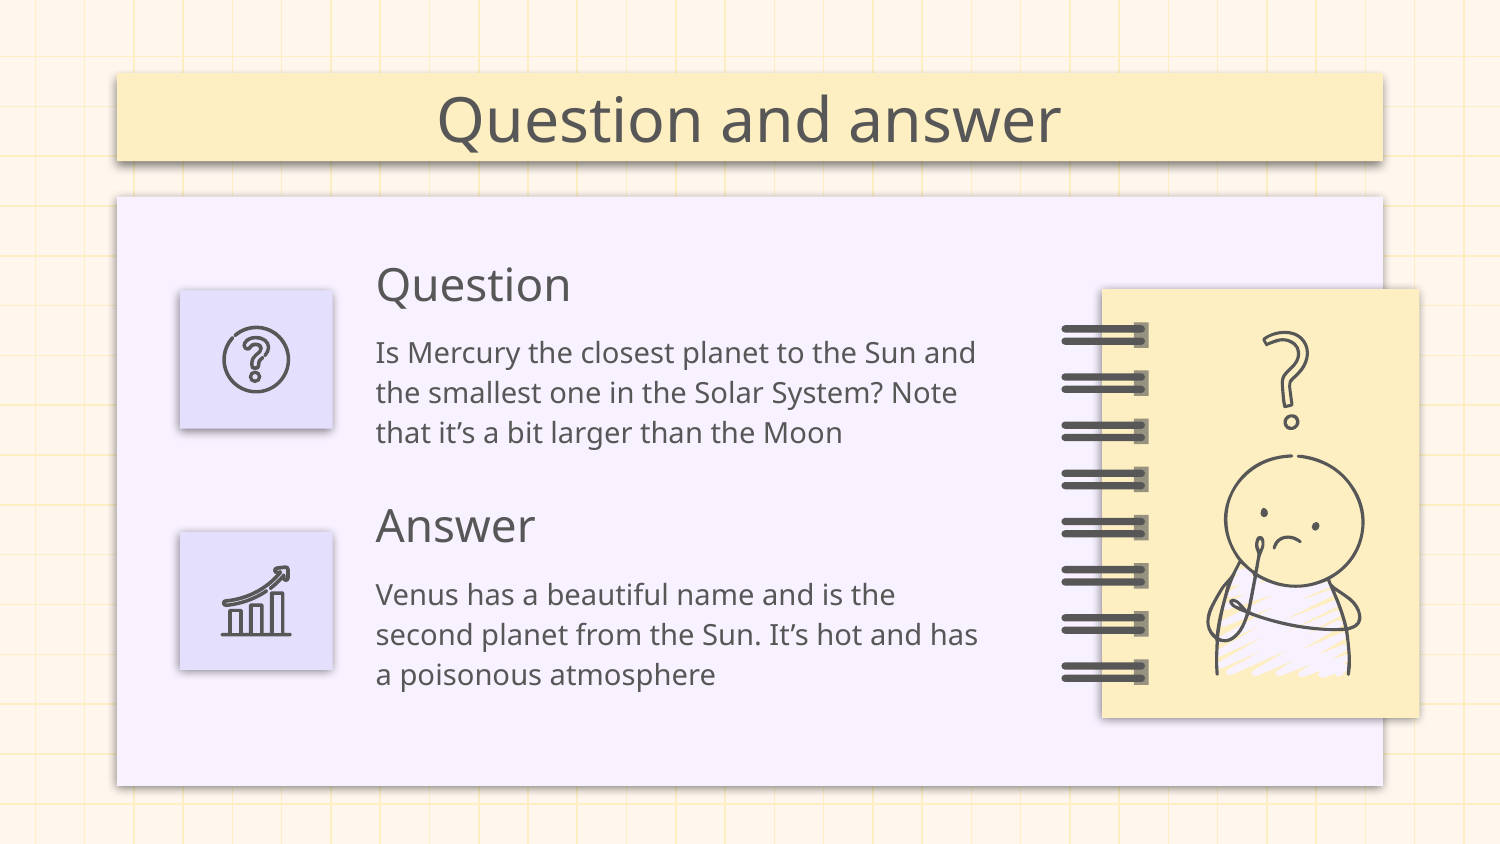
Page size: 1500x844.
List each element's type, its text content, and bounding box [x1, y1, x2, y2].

text_box [179, 290, 333, 429]
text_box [221, 565, 292, 636]
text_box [1061, 321, 1149, 686]
subtitle Venus has a beautiful name and is the second planet from the Sun. It’s hot and has a poisonous atmosphere [360, 567, 1003, 694]
title Question and answer [116, 73, 1383, 162]
text_box [1102, 289, 1420, 718]
subtitle Is Mercury the closest planet to the Sun and the smallest one in the Solar System? Note that it’s a bit larger than the Moon [360, 326, 1003, 453]
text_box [222, 326, 290, 393]
subtitle Question [360, 266, 1003, 326]
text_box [1205, 325, 1369, 678]
subtitle Answer [360, 508, 1003, 567]
text_box [179, 531, 333, 670]
